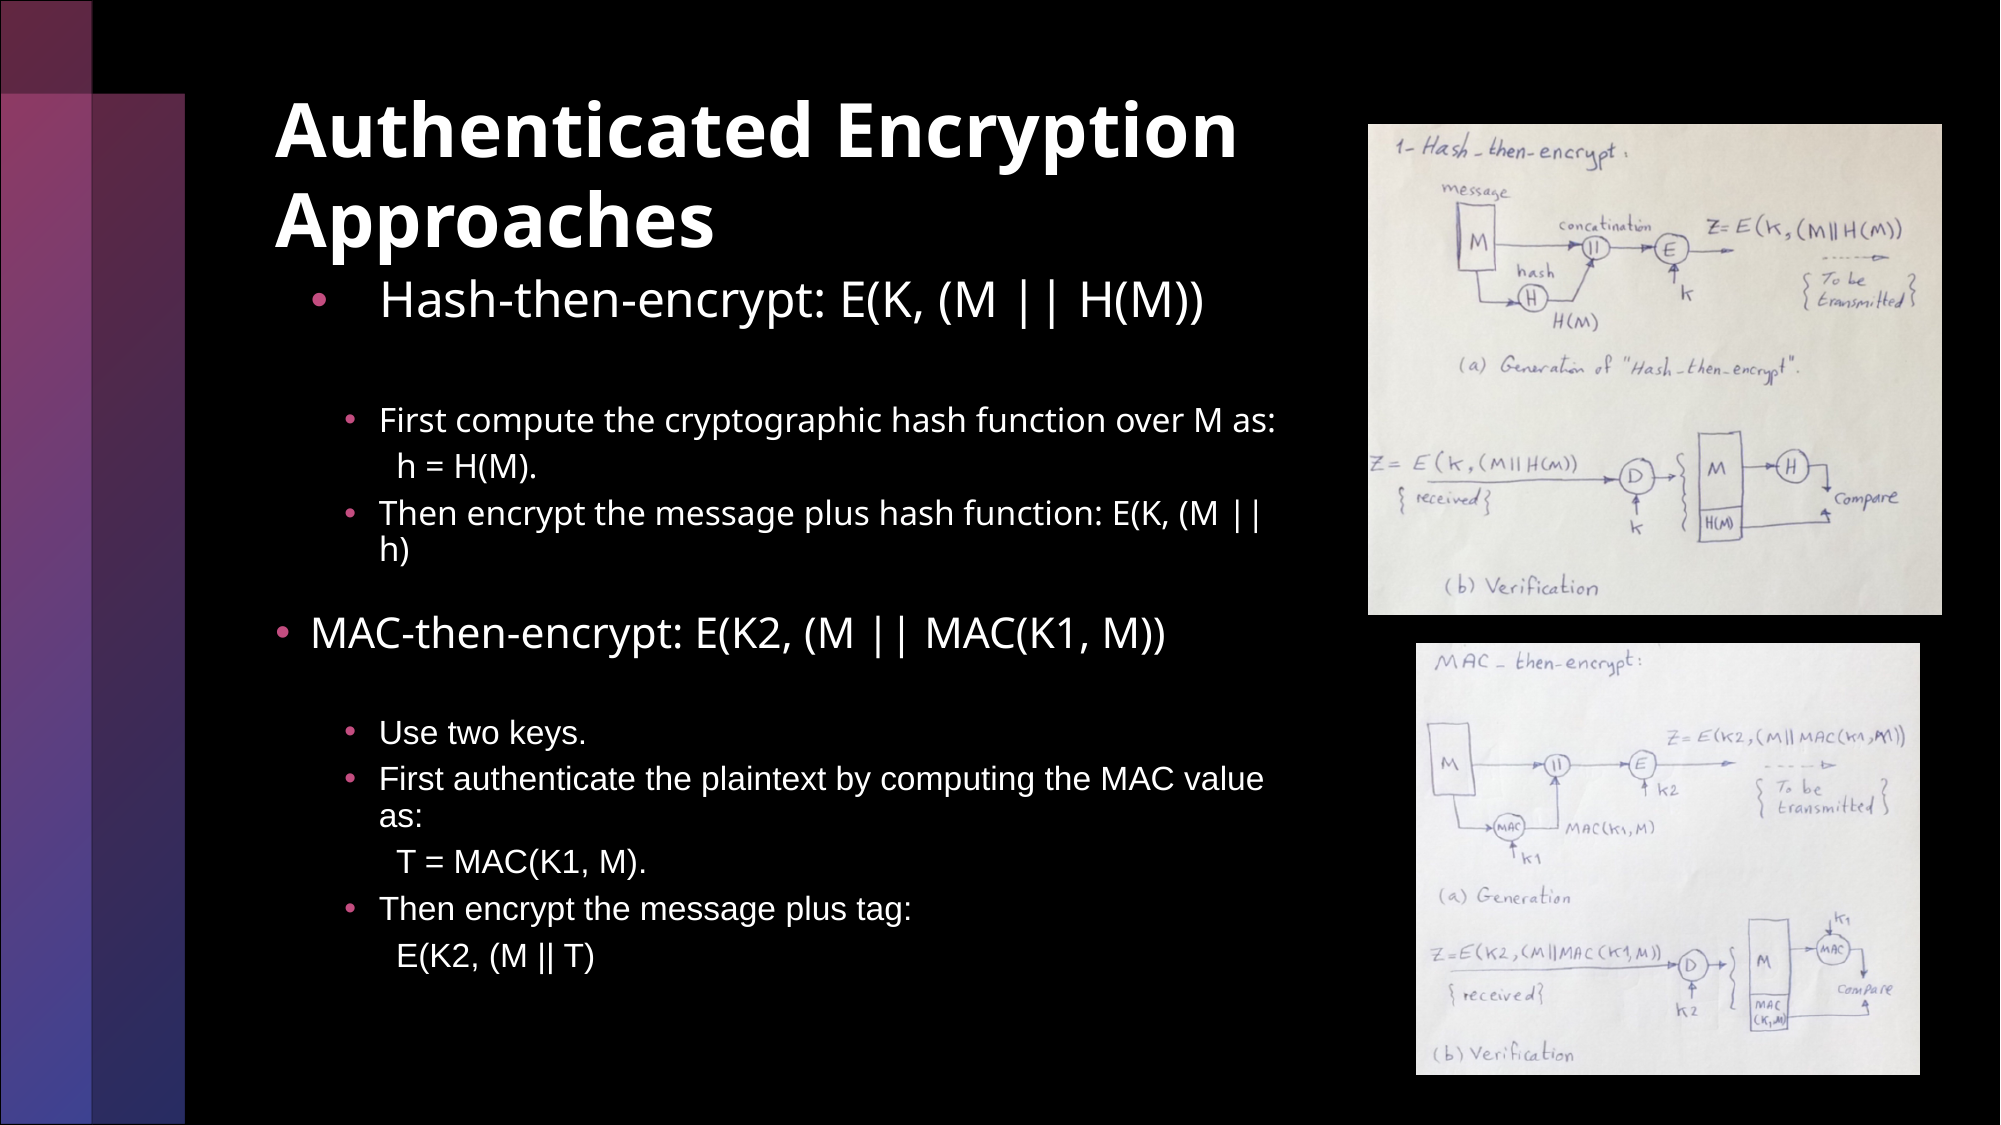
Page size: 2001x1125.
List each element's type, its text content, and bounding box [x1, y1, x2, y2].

picture [1416, 643, 1920, 1075]
picture [1368, 124, 1942, 615]
list Hash-then-encrypt: E(K, (M || H(M)) First compute the cryptographic hash function over M as: h = H(M). Then encrypt the message plus hash function: E(K, (M || h) MAC-then-encrypt: E(K2, (M || MAC(K1, M)) Use two keys. First authenticate the plaintext by computing the MAC value as: T = MAC(K1, M). Then encrypt the message plus tag: E(K2, (M || T) [260, 267, 1297, 999]
title Authenticated Encryption Approaches [260, 74, 1369, 329]
